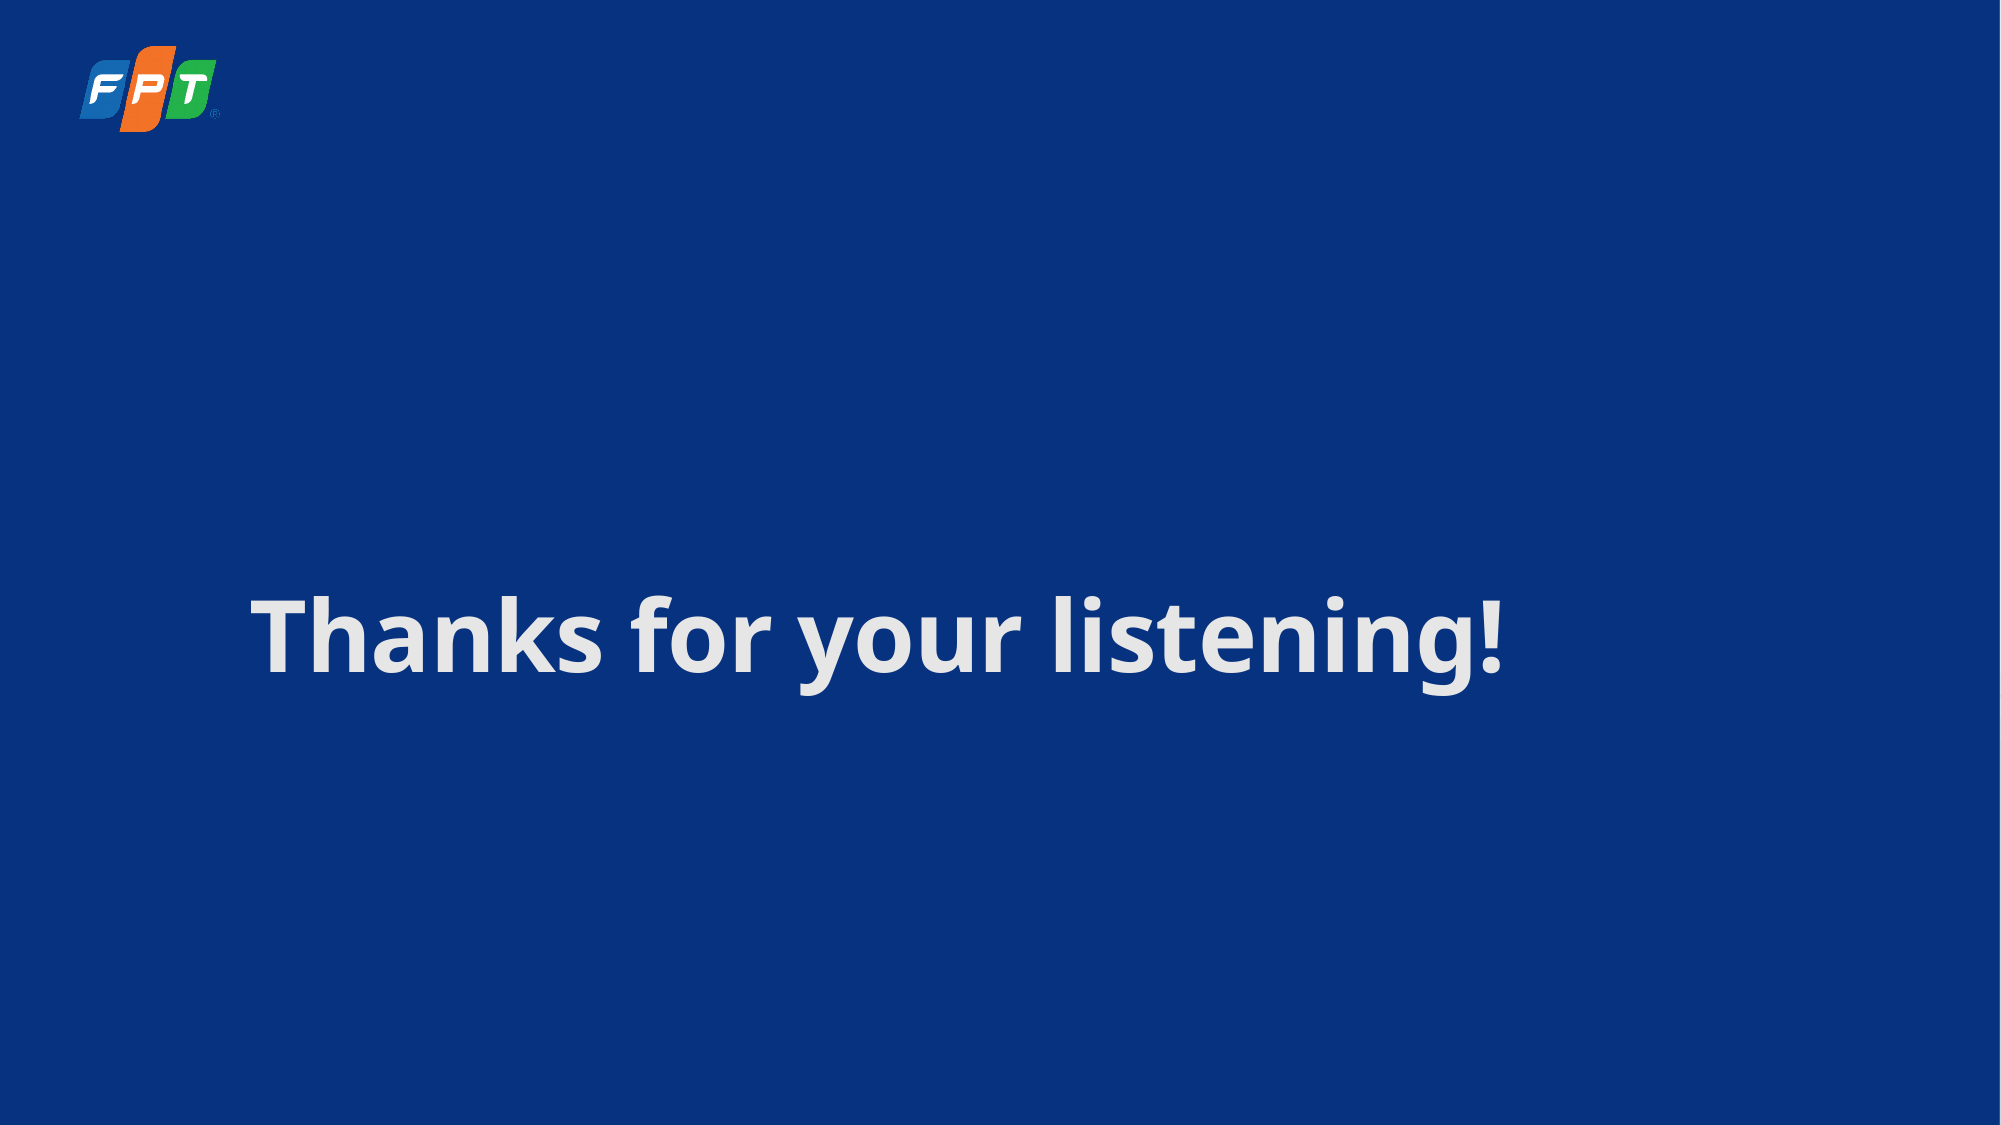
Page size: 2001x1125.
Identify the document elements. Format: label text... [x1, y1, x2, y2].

picture [79, 46, 220, 132]
title Thanks for your listening! [71, 423, 1684, 724]
